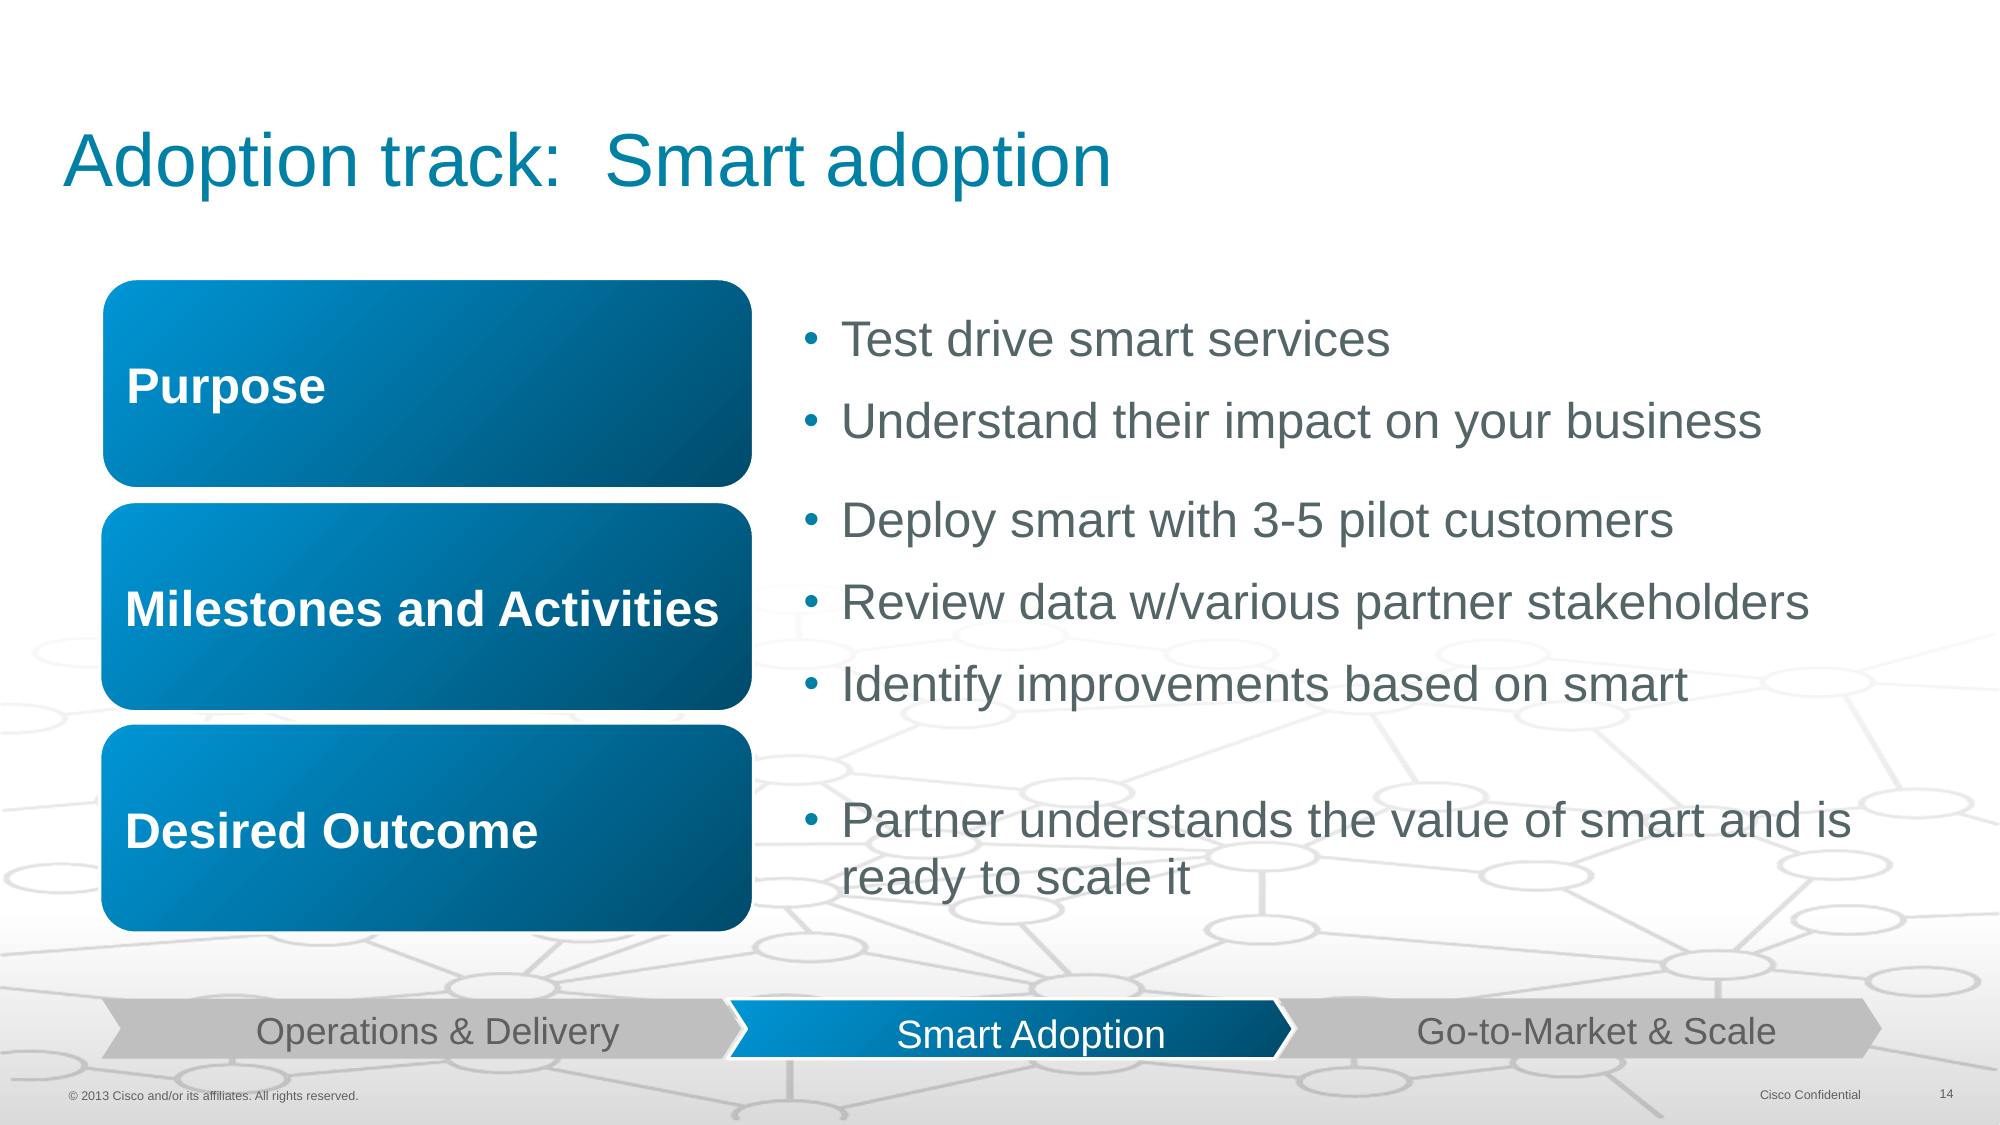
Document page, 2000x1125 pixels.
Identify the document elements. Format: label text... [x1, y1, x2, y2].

text_box Purpose [99, 276, 756, 491]
text_box Smart Adoption [725, 996, 1296, 1061]
text_box Deploy smart with 3-5 pilot customers Review data w/various partner stakeholders Identify improvements based on smart [788, 484, 1829, 708]
title Adoption track: Smart adoption [50, 70, 1929, 209]
text_box Go-to-Market & Scale [1277, 996, 1884, 1061]
text_box Milestones and Activities [97, 499, 756, 714]
text_box Operations & Delivery [99, 996, 743, 1061]
text_box Desired Outcome [97, 720, 756, 936]
text_box Test drive smart services Understand their impact on your business [788, 303, 1996, 464]
text_box Partner understands the value of smart and is ready to scale it [788, 784, 1870, 924]
